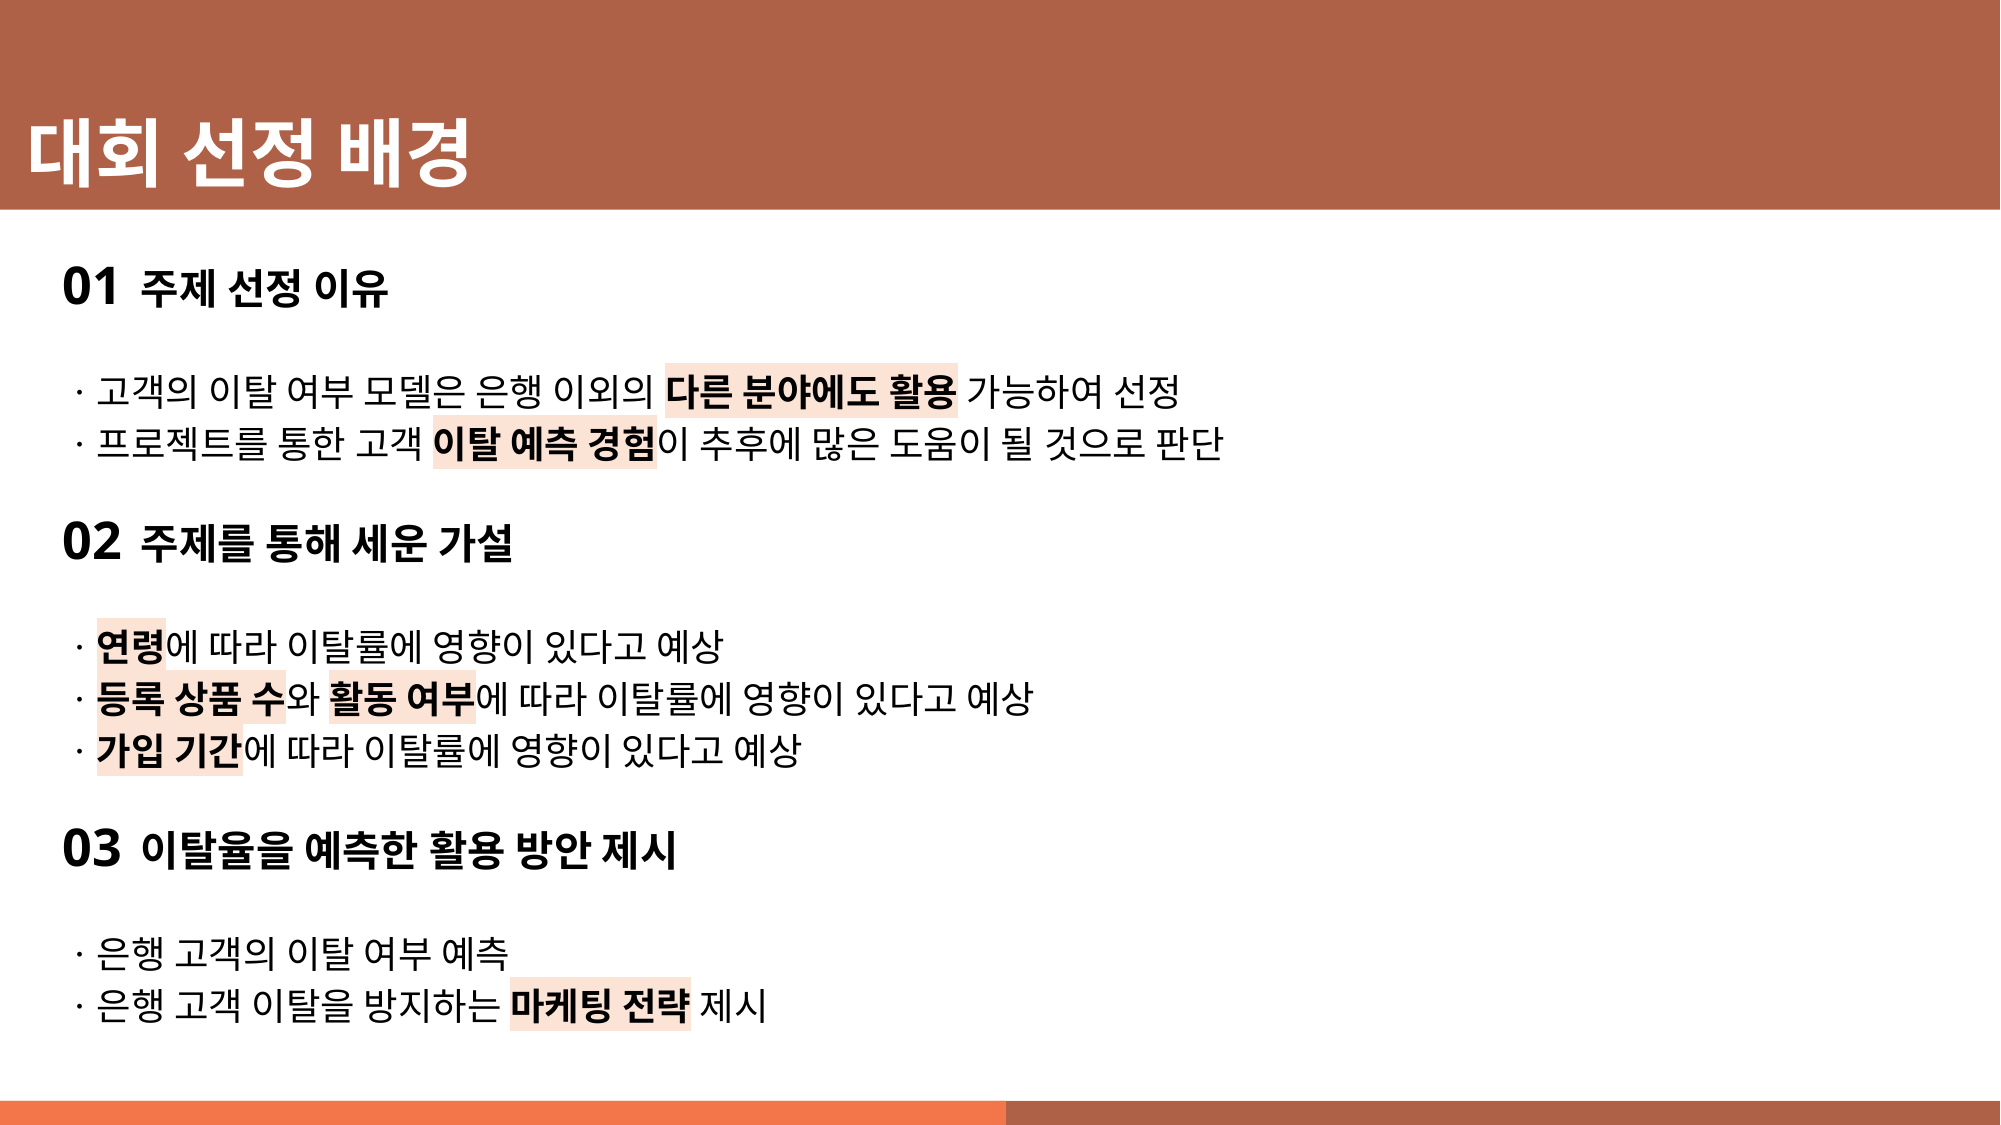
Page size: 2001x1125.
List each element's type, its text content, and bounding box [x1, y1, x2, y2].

text_box 02 주제를 통해 세운 가설 [47, 492, 586, 585]
text_box ㆍ고객의 이탈 여부 모델은 은행 이외의 다른 분야에도 활용 가능하여 선정 ㆍ프로젝트를 통한 고객 이탈 예측 경험이 추후에 많은 도움이 될 것으로 판단 [47, 347, 1626, 482]
text_box [0, 0, 2000, 210]
text_box 01 주제 선정 이유 [47, 237, 586, 330]
text_box [1005, 1101, 2000, 1125]
text_box 03 이탈율을 예측한 활용 방안 제시 [47, 799, 779, 892]
text_box ㆍ은행 고객의 이탈 여부 예측 ㆍ은행 고객 이탈을 방지하는 마케팅 전략 제시 [47, 909, 1043, 1043]
text_box ㆍ연령에 따라 이탈률에 영향이 있다고 예상 ㆍ등록 상품 수와 활동 여부에 따라 이탈률에 영향이 있다고 예상 ㆍ가입 기간에 따라 이탈률에 영향이 있다고 예상 [47, 602, 1205, 788]
text_box 대회 선정 배경 [11, 98, 652, 204]
text_box [0, 1101, 1005, 1125]
